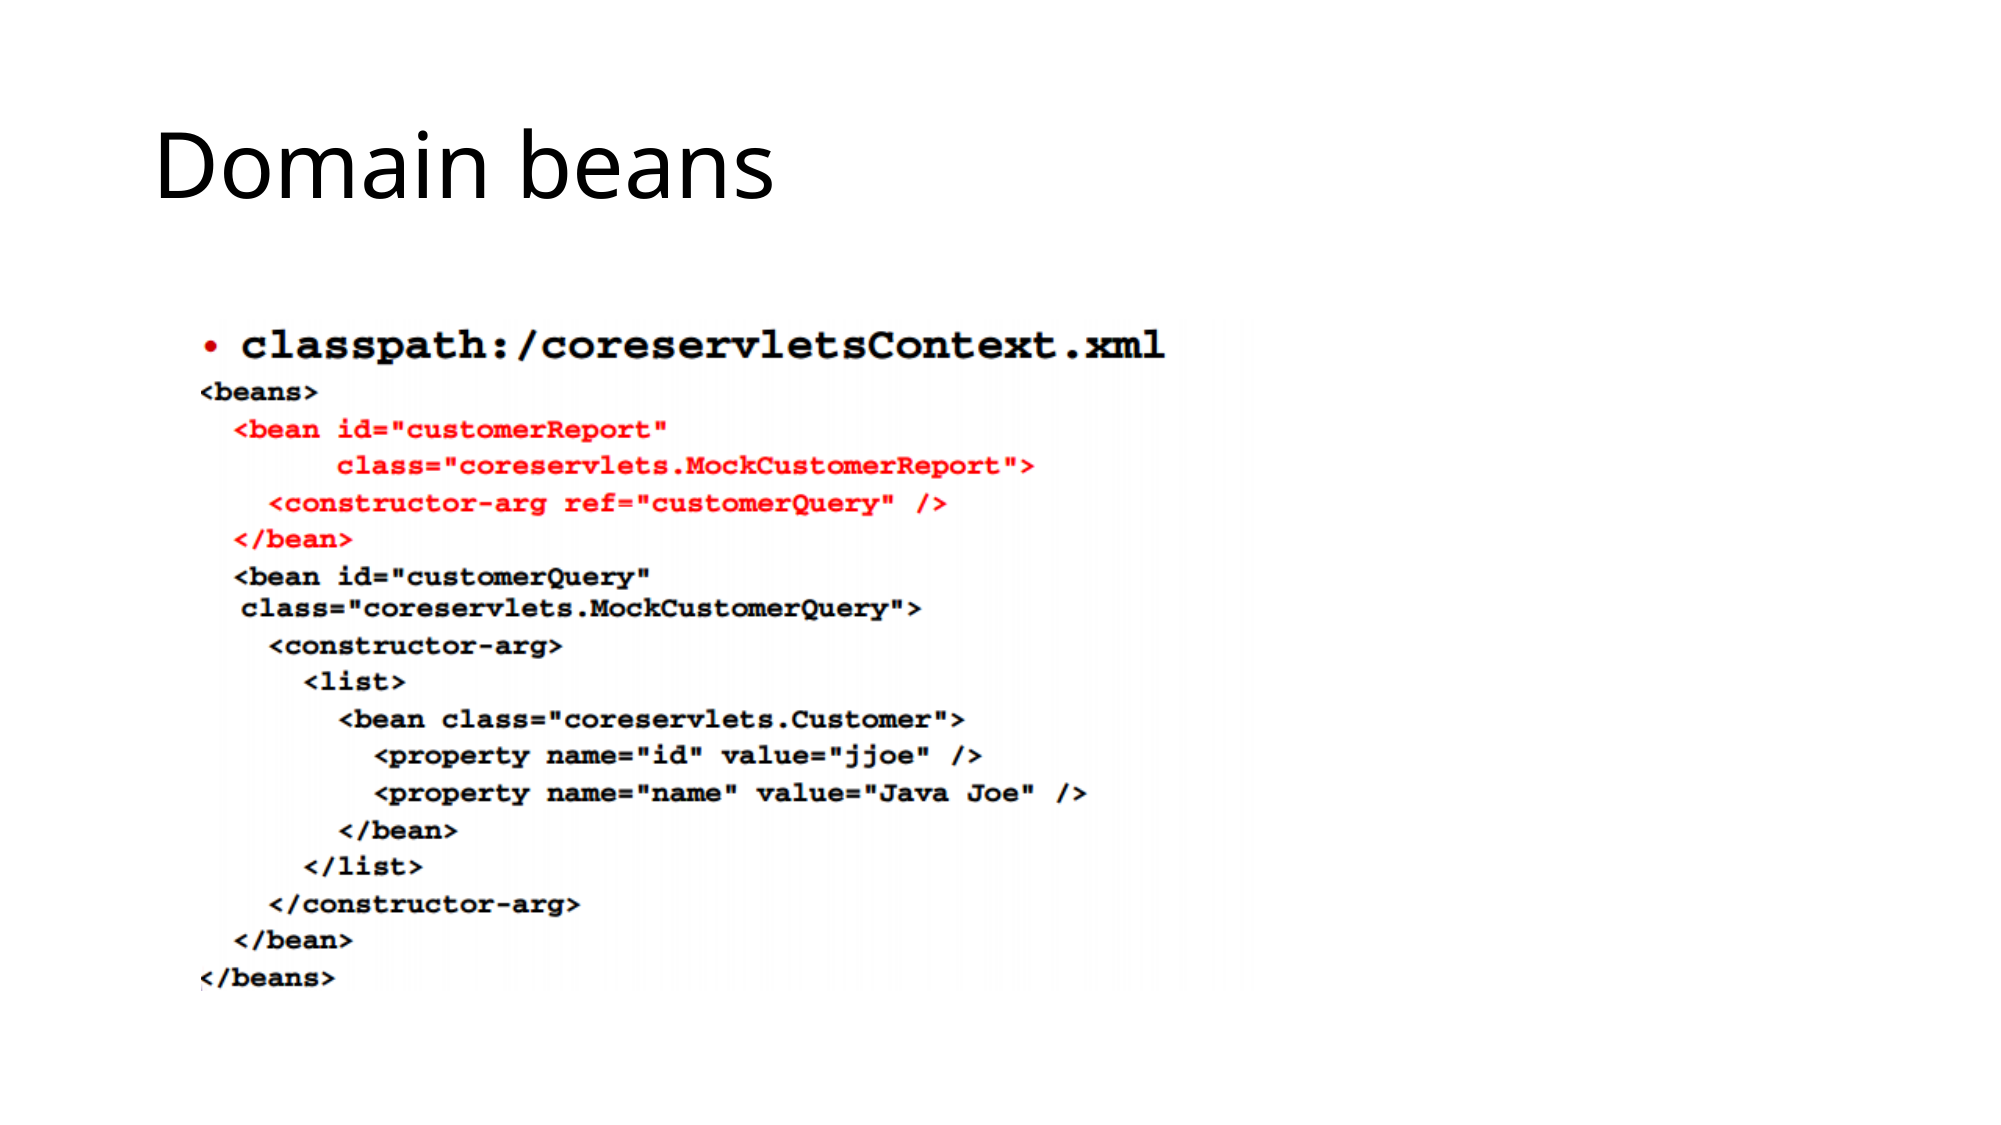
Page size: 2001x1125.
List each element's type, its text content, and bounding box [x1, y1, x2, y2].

picture [201, 319, 1254, 991]
title Domain beans [137, 59, 1863, 278]
